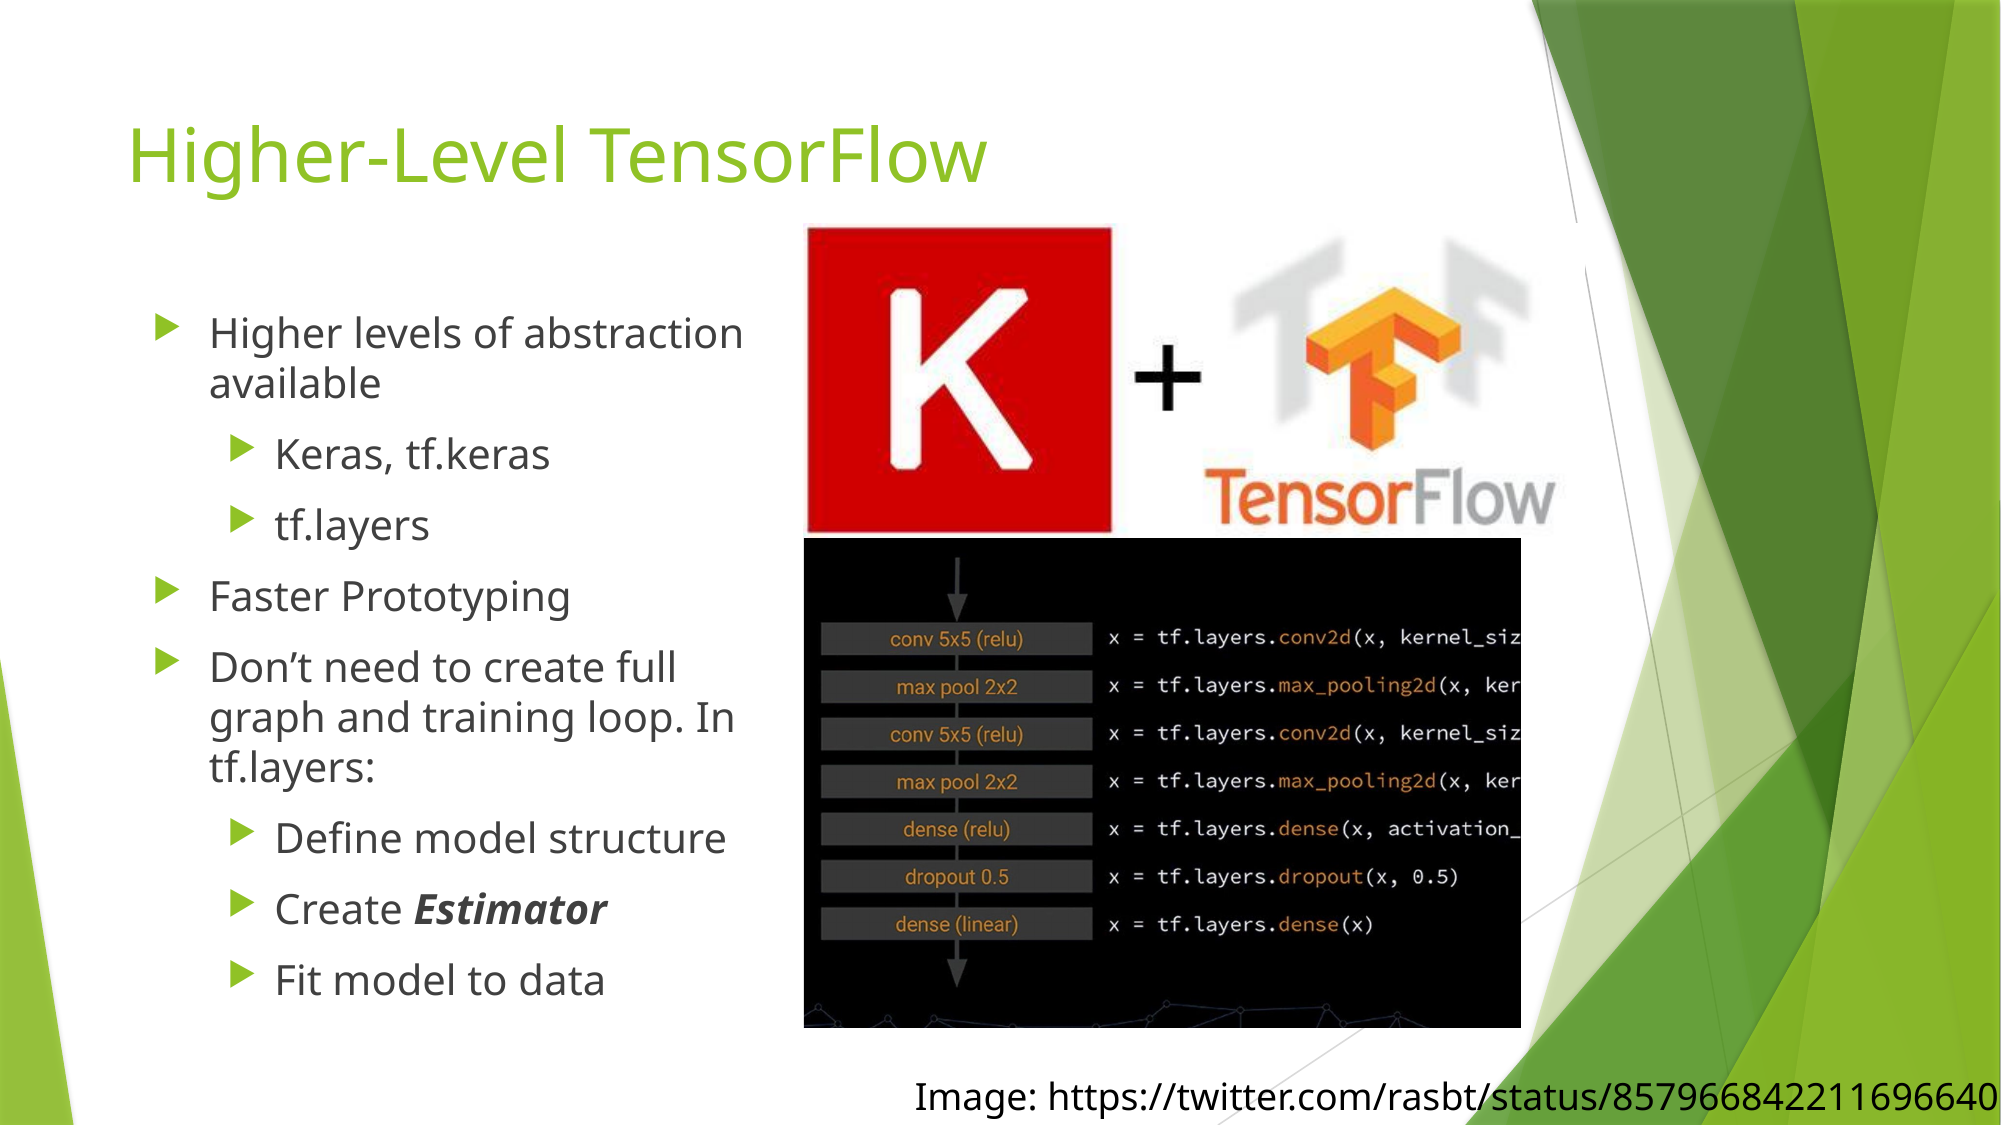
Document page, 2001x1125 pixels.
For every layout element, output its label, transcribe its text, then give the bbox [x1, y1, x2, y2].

picture [803, 222, 1586, 1029]
title Higher-Level TensorFlow [111, 99, 1522, 317]
text_box Image: https://twitter.com/rasbt/status/857966842211696640 [899, 1065, 2000, 1125]
list Higher levels of abstraction available Keras, tf.keras tf.layers Faster Prototyping Don’t need to create full graph and training loop. In tf.layers: Define model structure Create Estimator Fit model to data [137, 299, 761, 1014]
